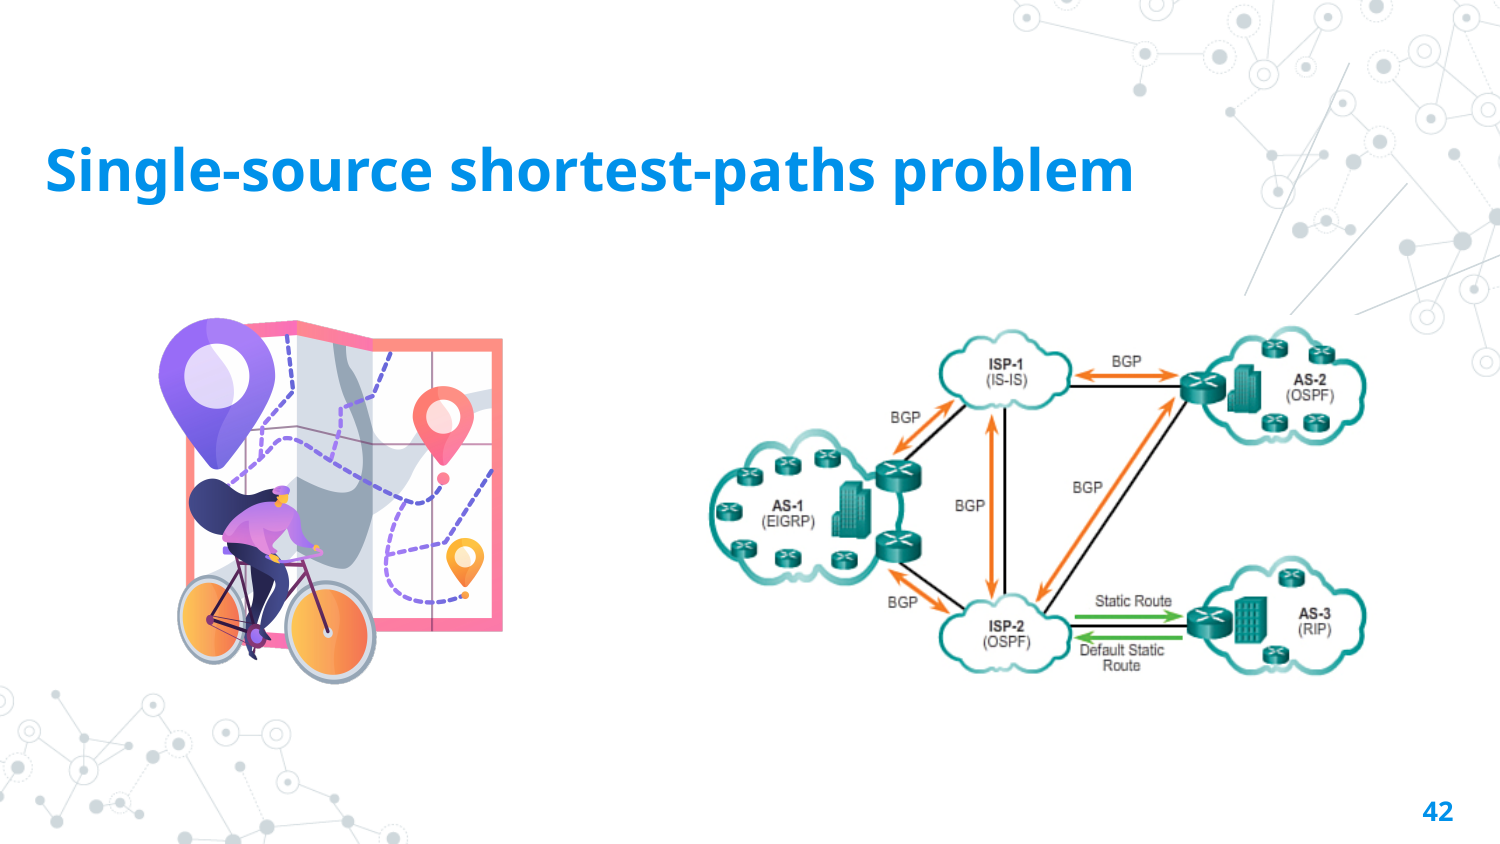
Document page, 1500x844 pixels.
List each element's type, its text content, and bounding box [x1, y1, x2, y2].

slide_number 42 [1378, 779, 1469, 844]
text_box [1289, 183, 1408, 316]
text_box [1244, 62, 1350, 296]
picture [0, 0, 1500, 844]
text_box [1383, 239, 1500, 334]
title Single-source shortest-paths problem [30, 32, 1273, 219]
